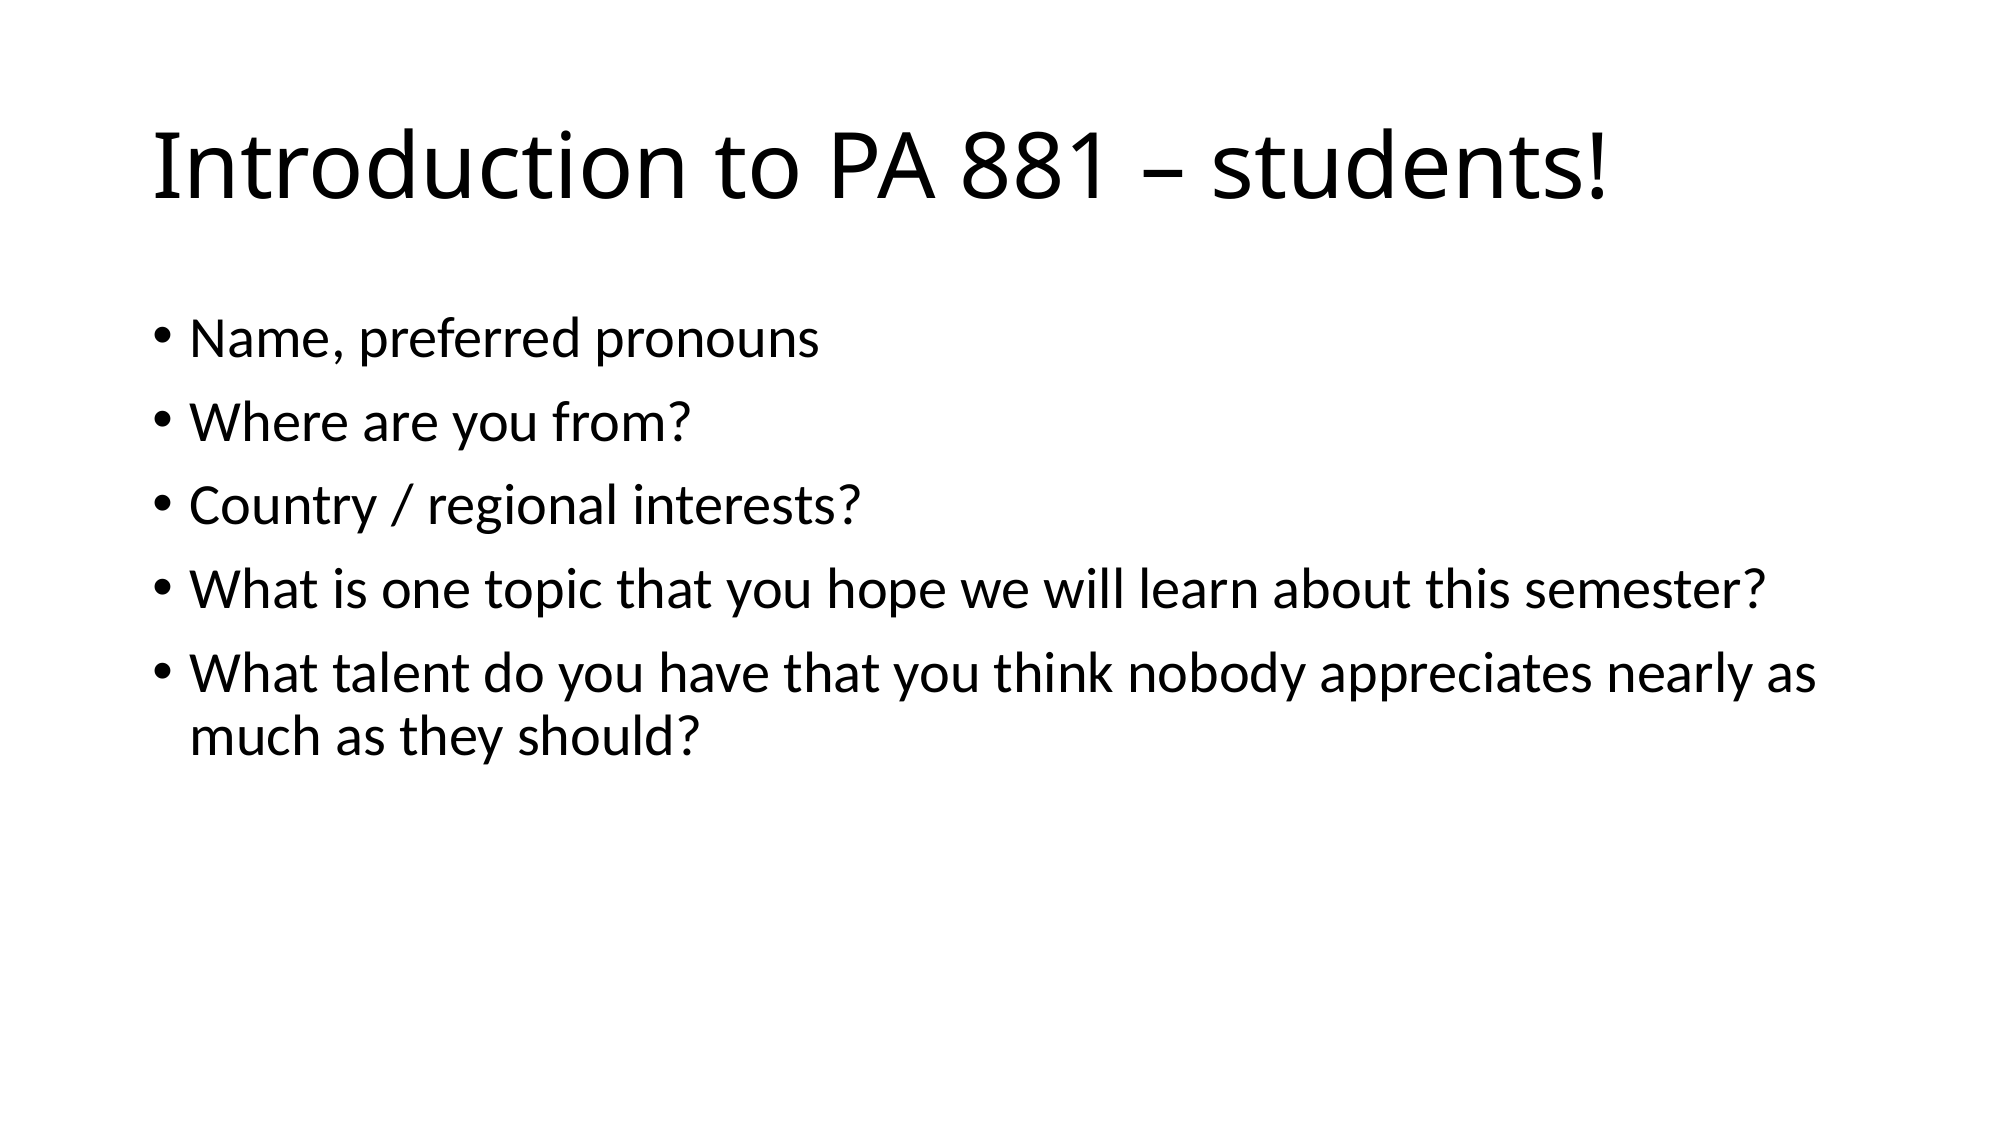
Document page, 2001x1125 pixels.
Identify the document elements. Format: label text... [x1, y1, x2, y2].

title Introduction to PA 881 – students! [137, 59, 1863, 278]
list Name, preferred pronouns Where are you from? Country / regional interests? What is one topic that you hope we will learn about this semester? What talent do you have that you think nobody appreciates nearly as much as they should? [137, 299, 1863, 1014]
